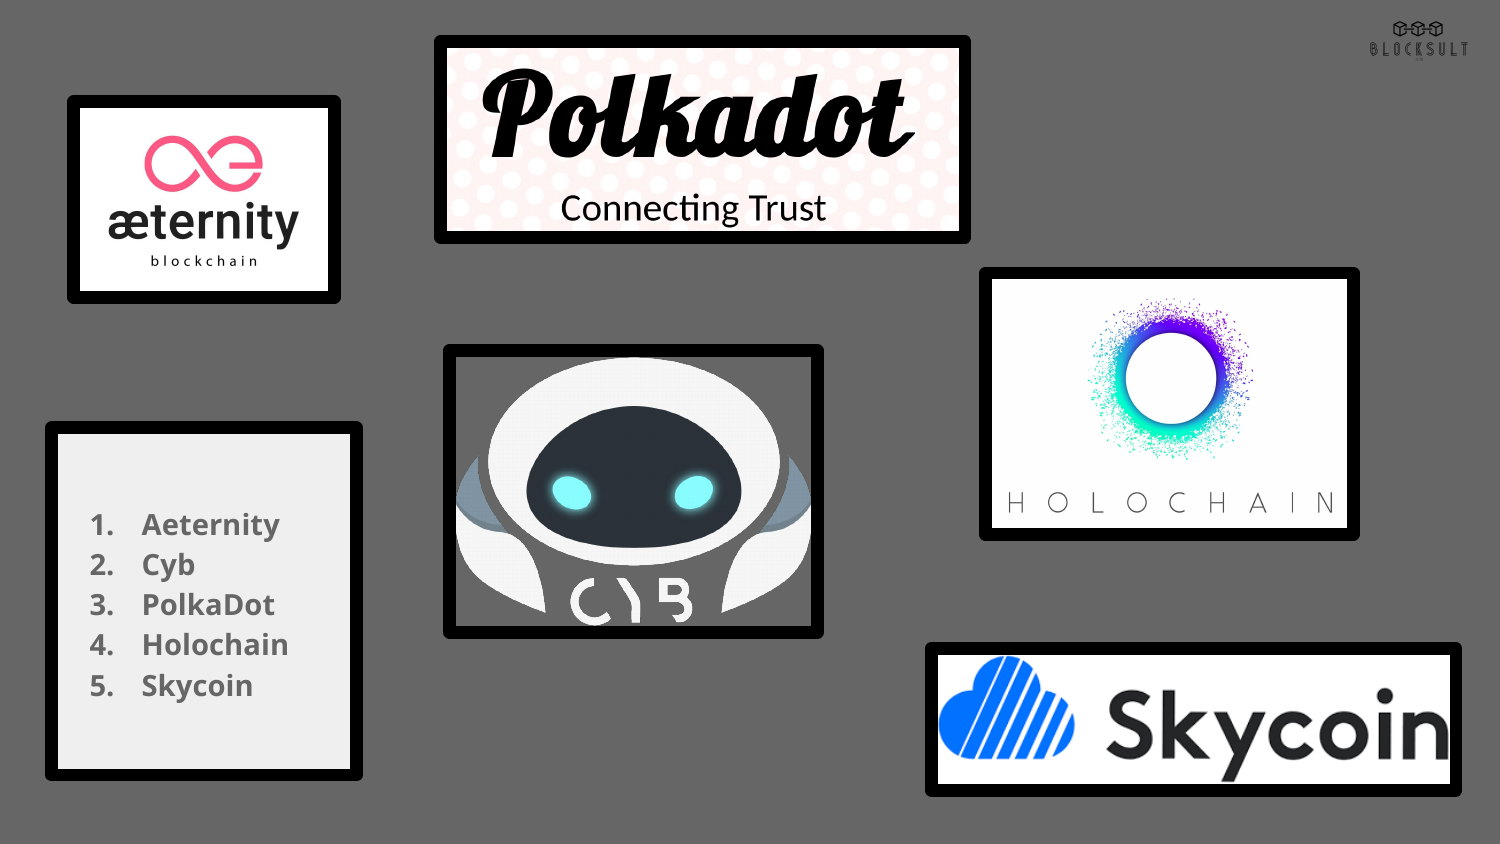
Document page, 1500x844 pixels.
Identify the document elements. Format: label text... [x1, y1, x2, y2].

picture [446, 47, 959, 232]
picture [455, 356, 812, 627]
picture [991, 279, 1348, 529]
picture [79, 107, 329, 292]
picture [937, 654, 1450, 785]
picture [1329, 0, 1500, 108]
text_box Aeternity Cyb PolkaDot Holochain Skycoin [51, 427, 357, 776]
